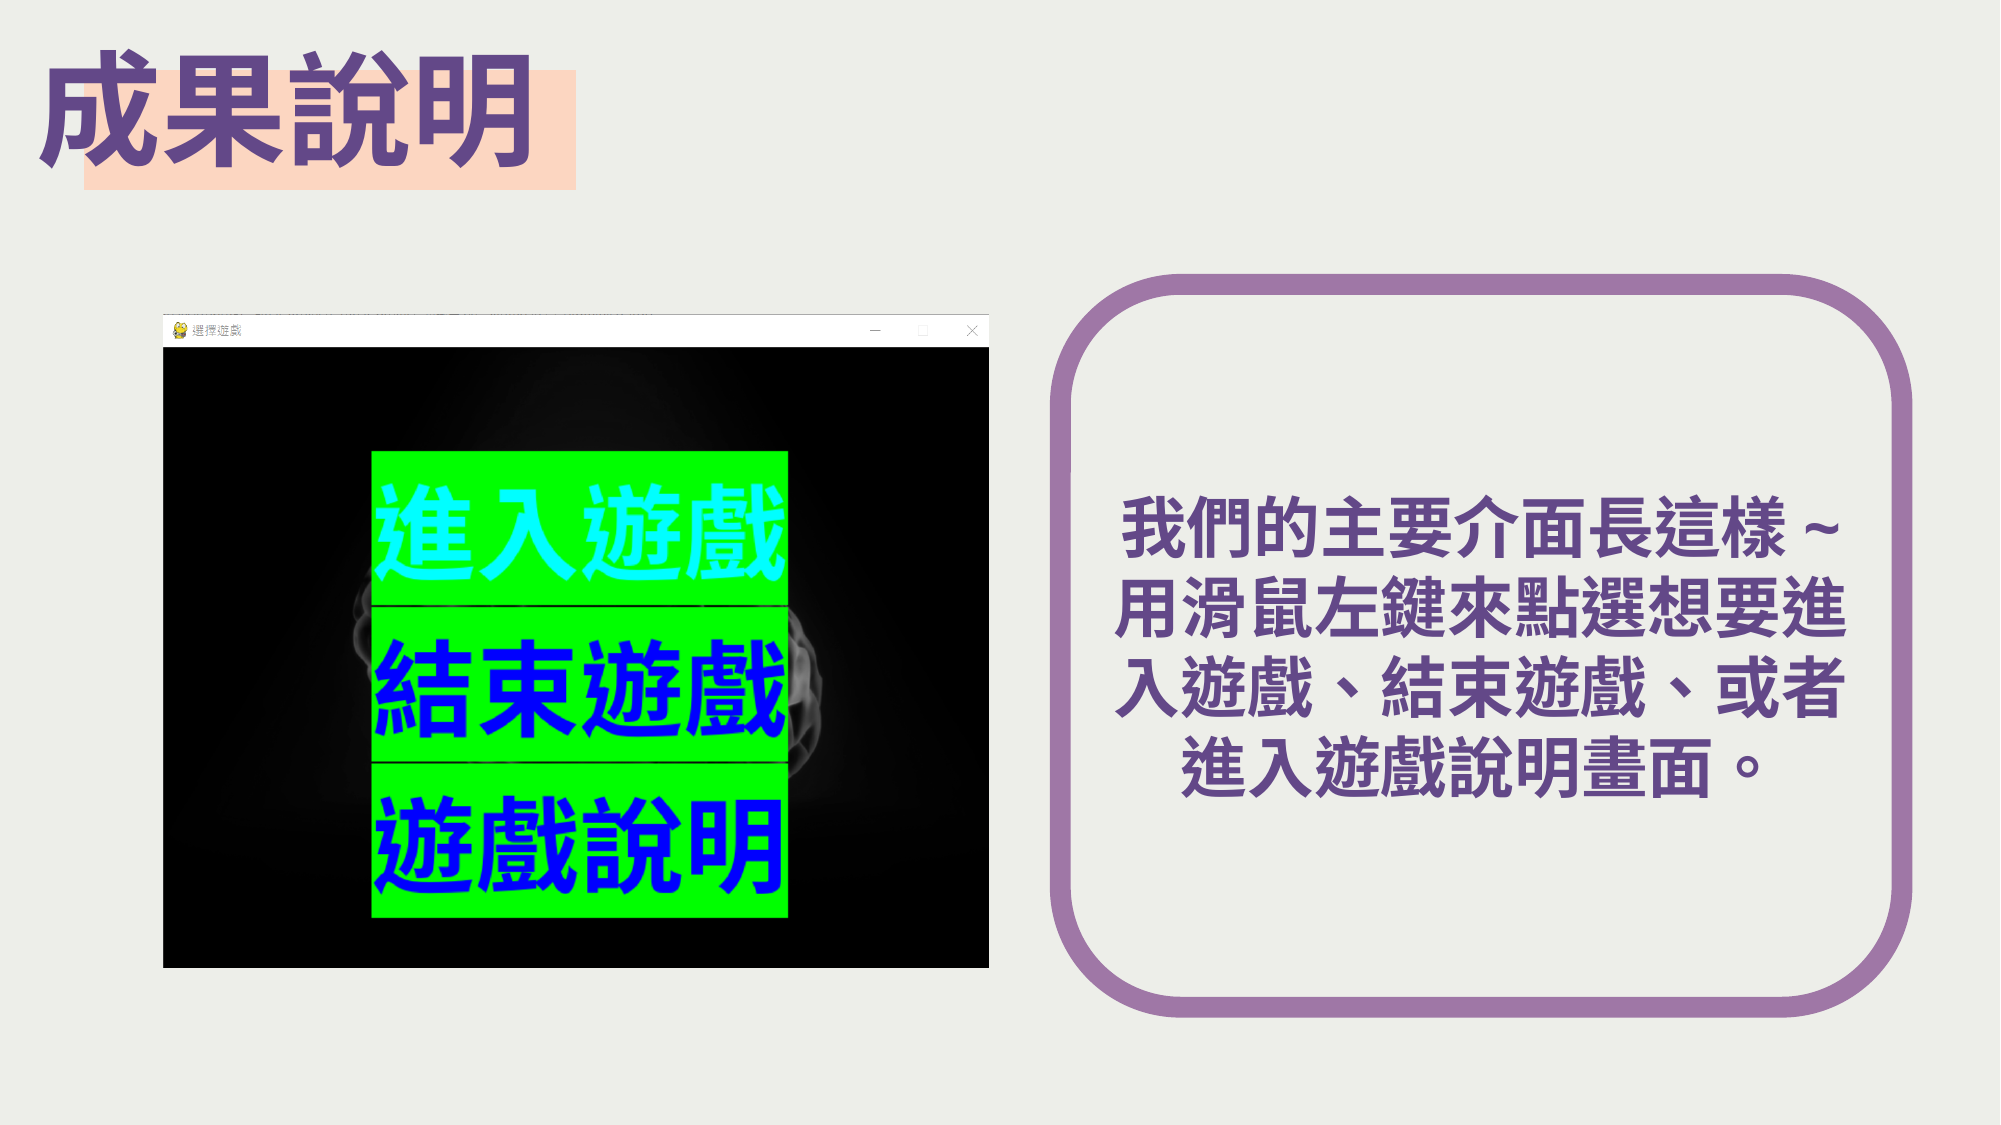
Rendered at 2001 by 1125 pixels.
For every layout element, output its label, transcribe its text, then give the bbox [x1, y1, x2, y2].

picture [163, 314, 989, 968]
picture [84, 70, 576, 190]
text_box 我們的主要介面長這樣~ 用滑鼠左鍵來點選想要進入遊戲、結束遊戲、或者進入遊戲說明畫面。 [1059, 283, 1904, 1009]
text_box 成果說明 [21, 23, 552, 189]
